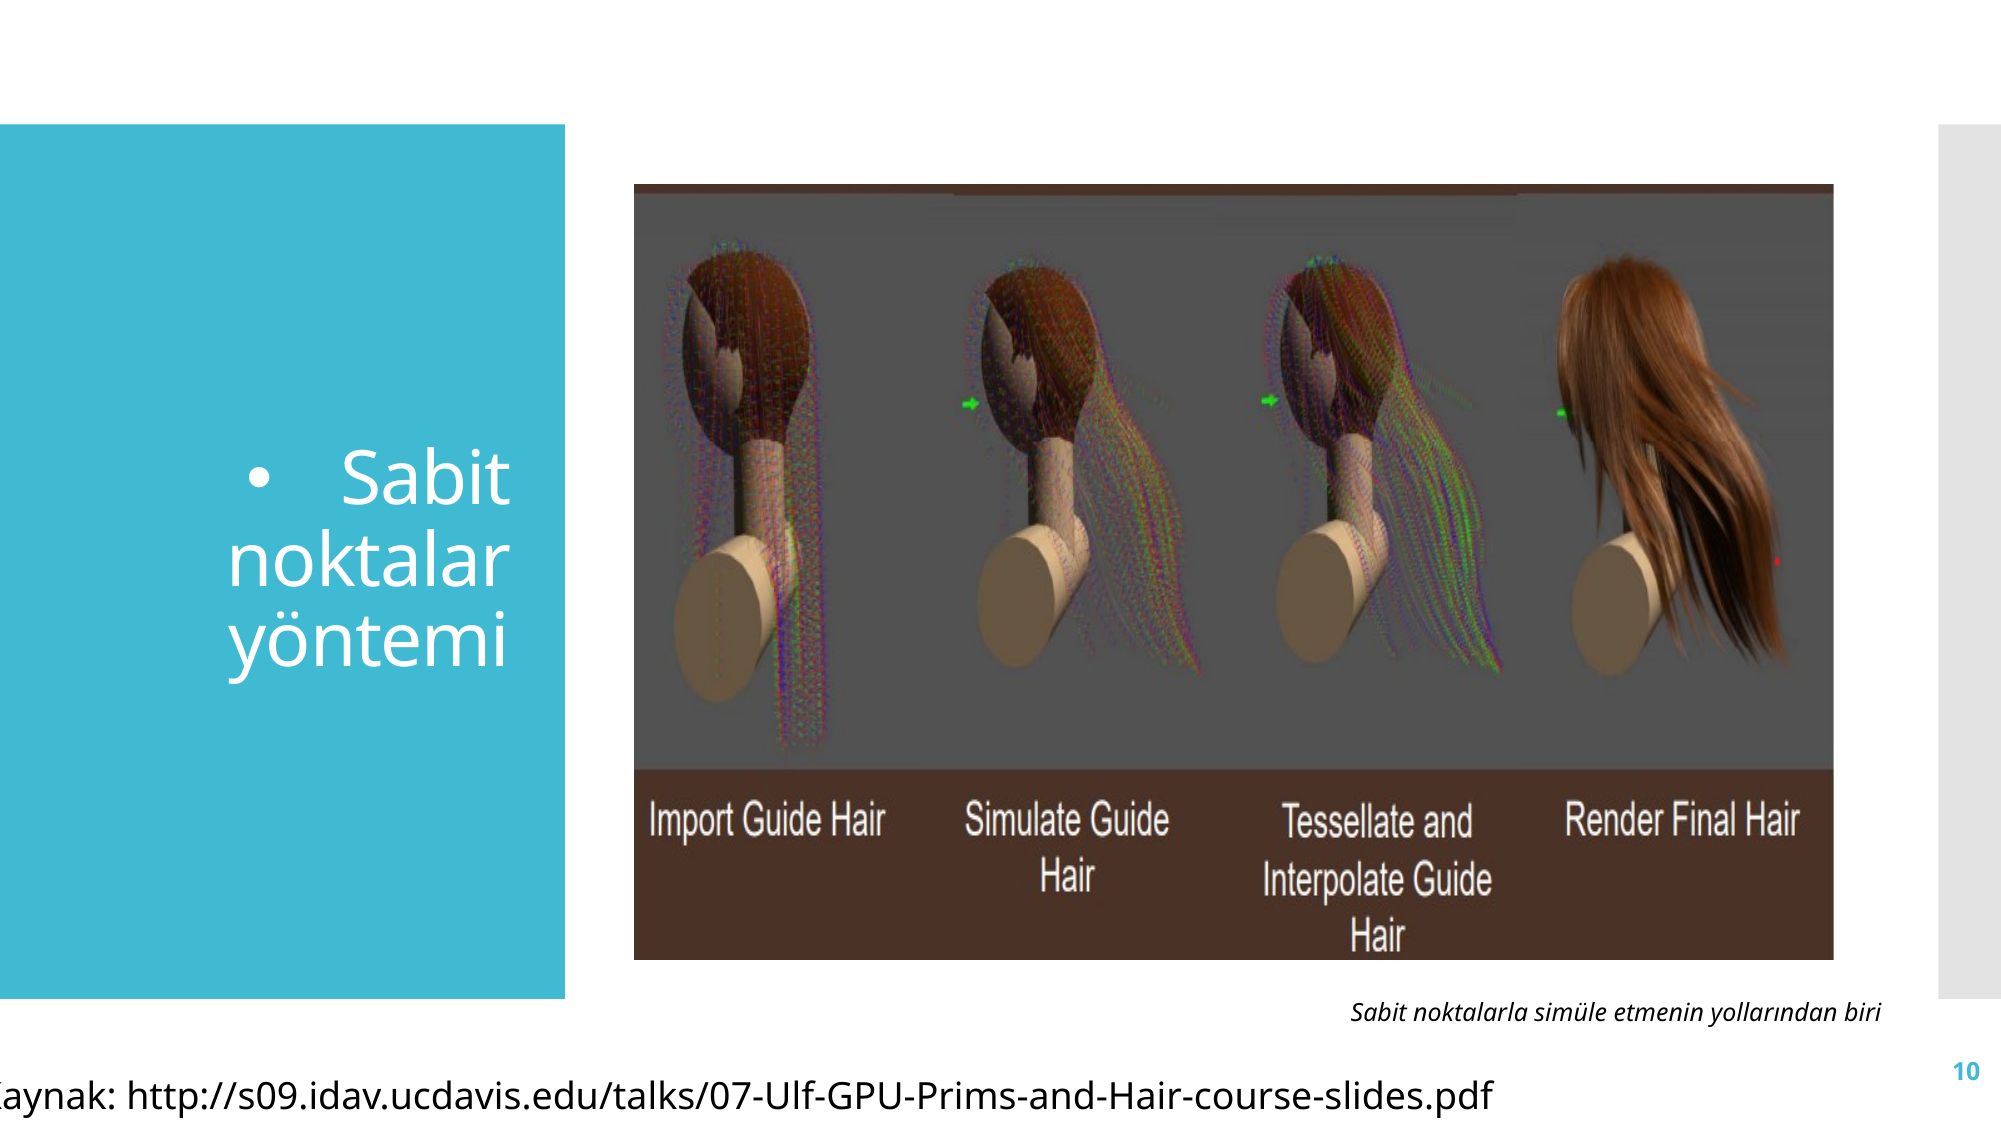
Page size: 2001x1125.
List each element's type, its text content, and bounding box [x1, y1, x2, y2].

slide_number 10 [1744, 1042, 1996, 1103]
text_box Sabit noktalarla simüle etmenin yollarından biri [1335, 989, 1898, 1035]
text_box Kaynak: http://s09.idav.ucdavis.edu/talks/07-Ulf-GPU-Prims-and-Hair-course-slides.pdf [0, 1064, 1509, 1125]
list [634, 184, 1835, 961]
title Sabit noktalar yöntemi [41, 184, 525, 940]
